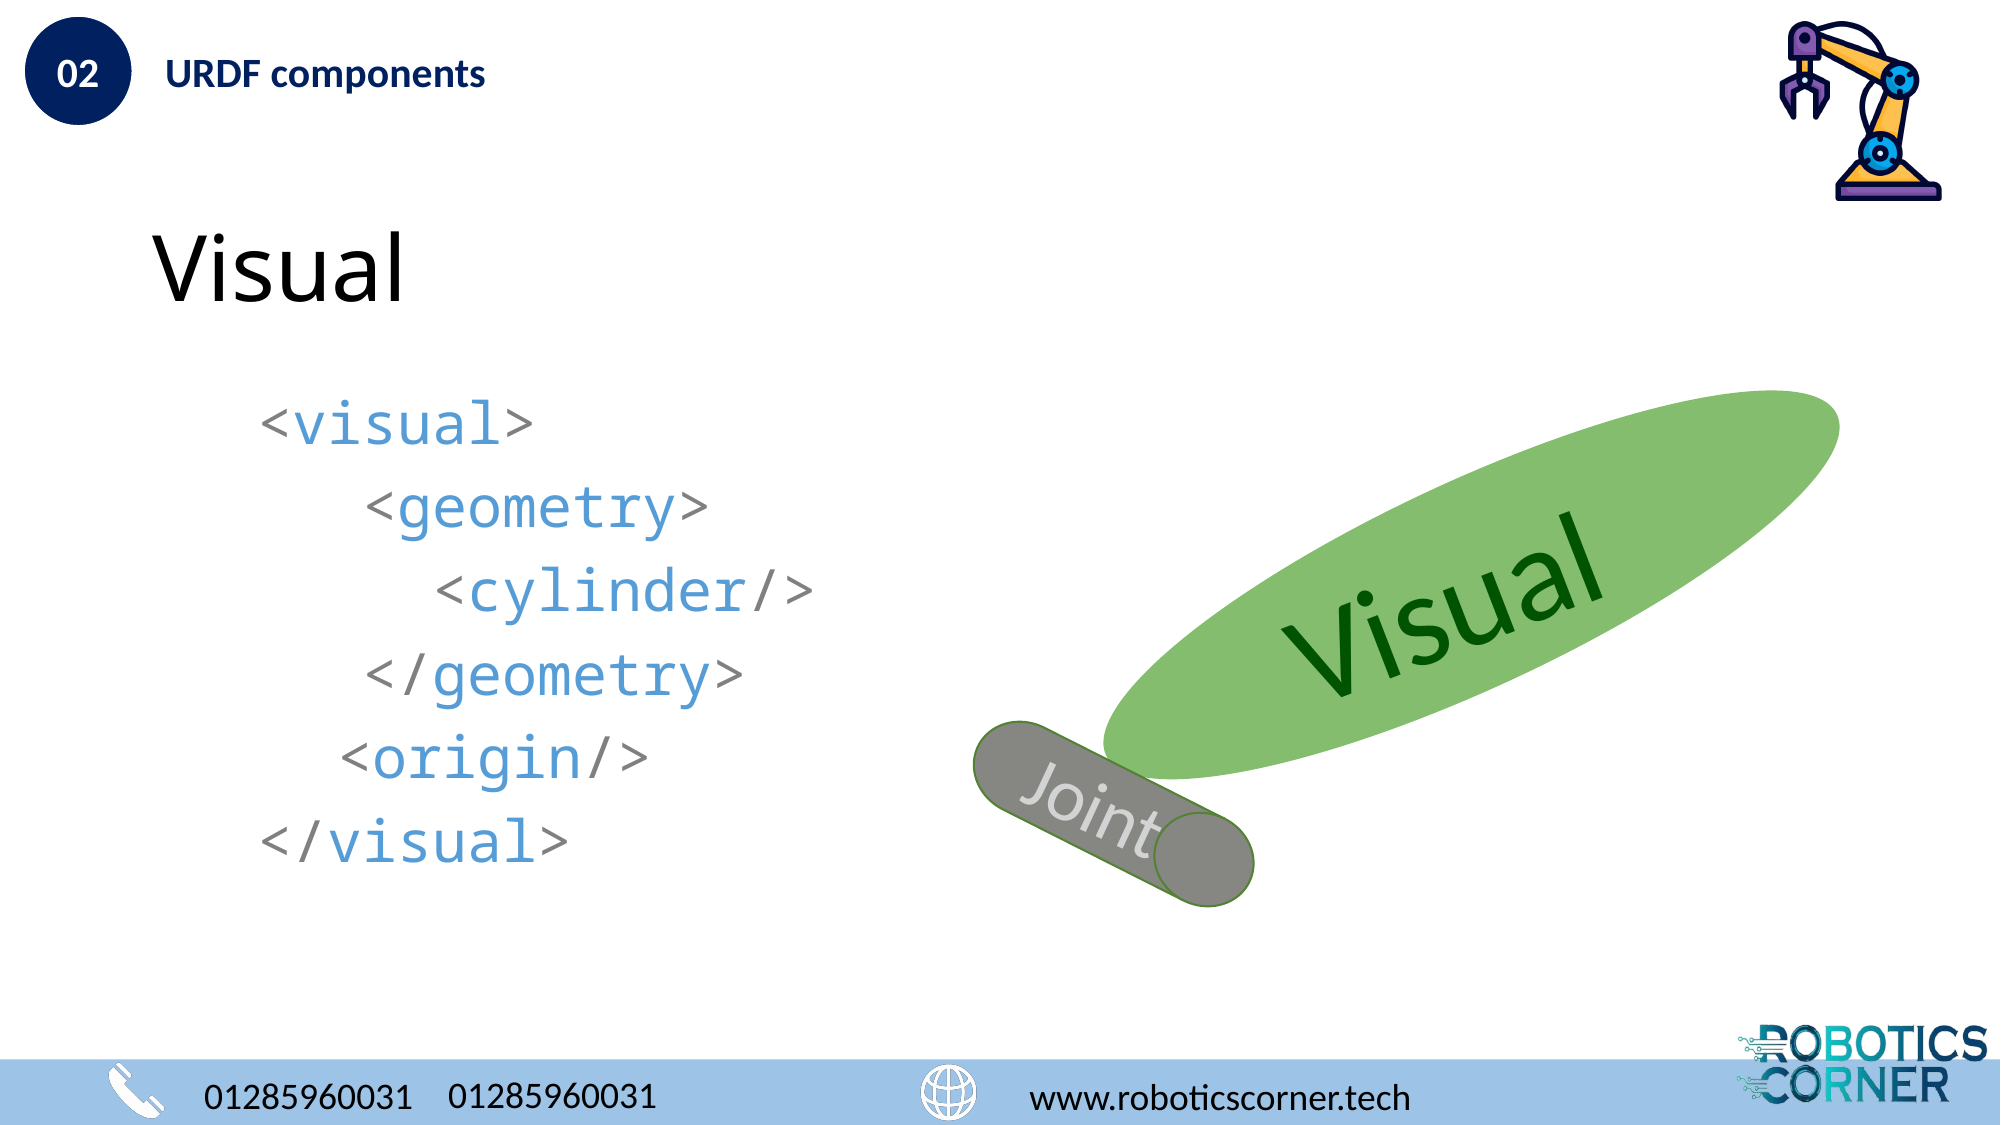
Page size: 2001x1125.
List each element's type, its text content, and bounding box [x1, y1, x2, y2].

text_box 01285960031 [189, 1064, 440, 1125]
text_box Visual [1247, 440, 1682, 747]
title Visual [137, 187, 1863, 356]
text_box [972, 720, 1037, 808]
text_box [1193, 821, 1255, 908]
text_box [1281, 390, 1840, 591]
list <visual> <geometry> <cylinder/> </geometry> <origin/> </visual> [137, 386, 1863, 938]
text_box 02 [21, 13, 135, 129]
text_box www.roboticscorner.tech [1014, 1065, 1430, 1125]
text_box [1103, 590, 1599, 780]
picture [1771, 21, 1950, 201]
text_box URDF components [150, 38, 622, 103]
text_box [0, 1058, 1723, 1125]
picture [103, 1057, 170, 1124]
text_box Joint [995, 719, 1237, 907]
text_box [1996, 1058, 2000, 1125]
text_box 01285960031 [433, 1063, 684, 1124]
picture [915, 1059, 981, 1125]
picture [1723, 923, 1996, 1125]
